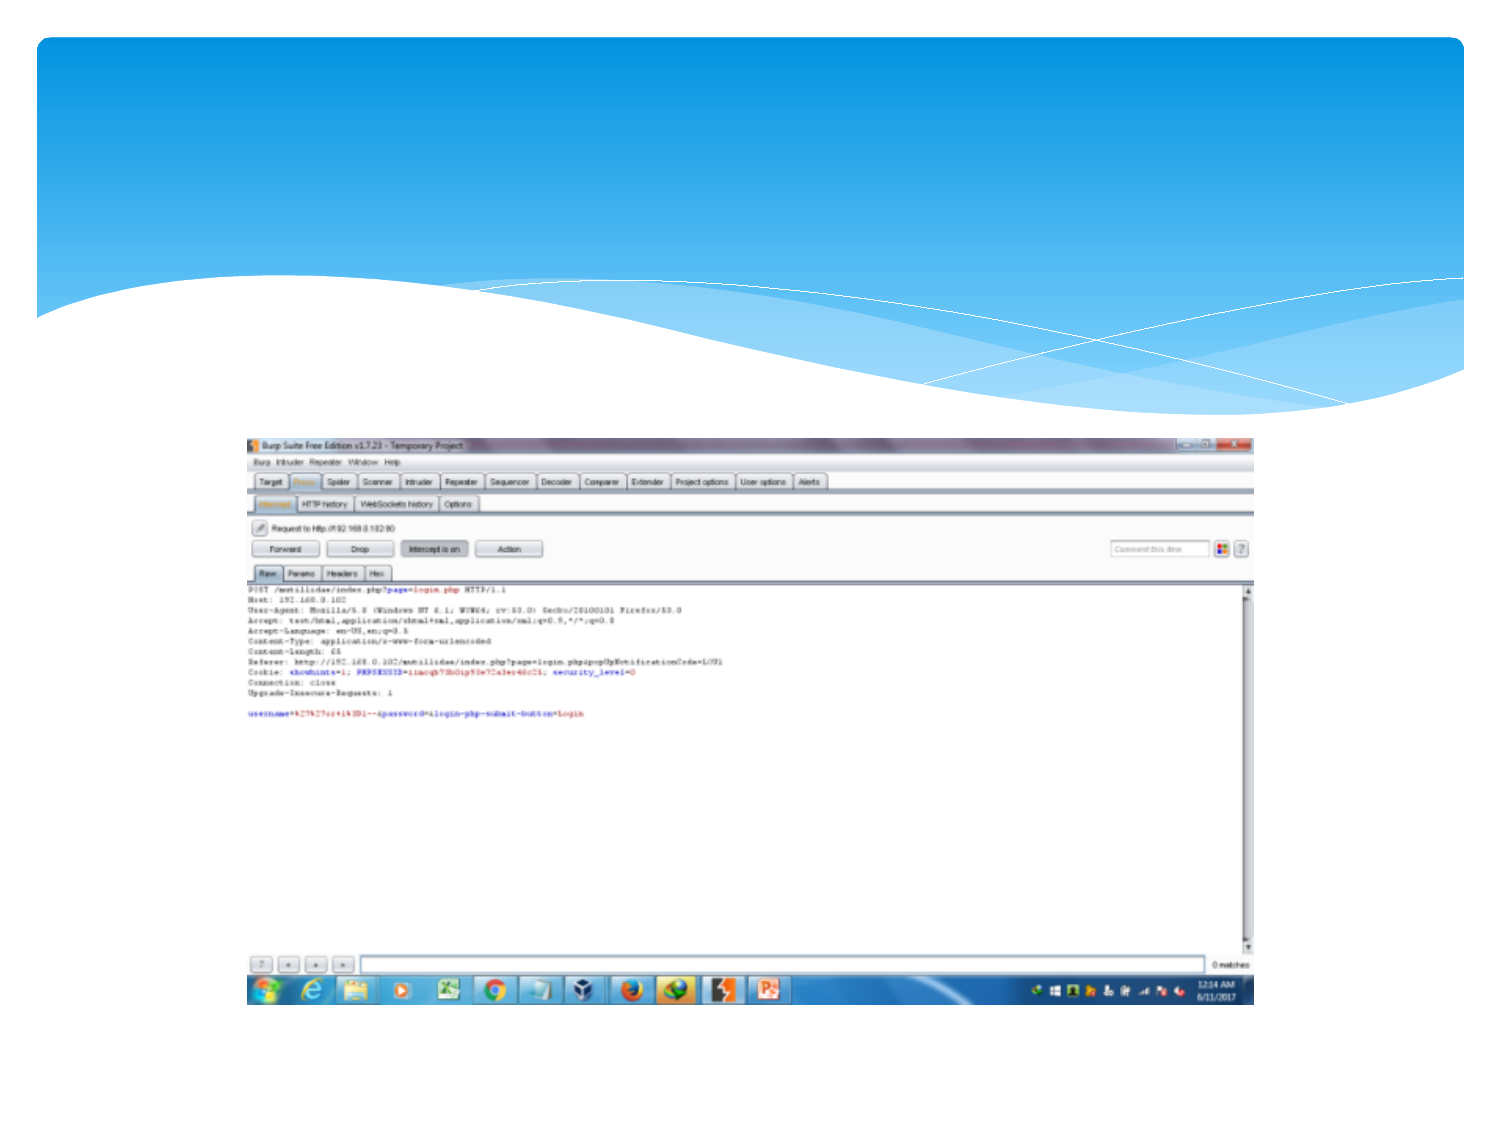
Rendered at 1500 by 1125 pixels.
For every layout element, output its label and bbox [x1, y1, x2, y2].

list [247, 438, 1255, 1006]
